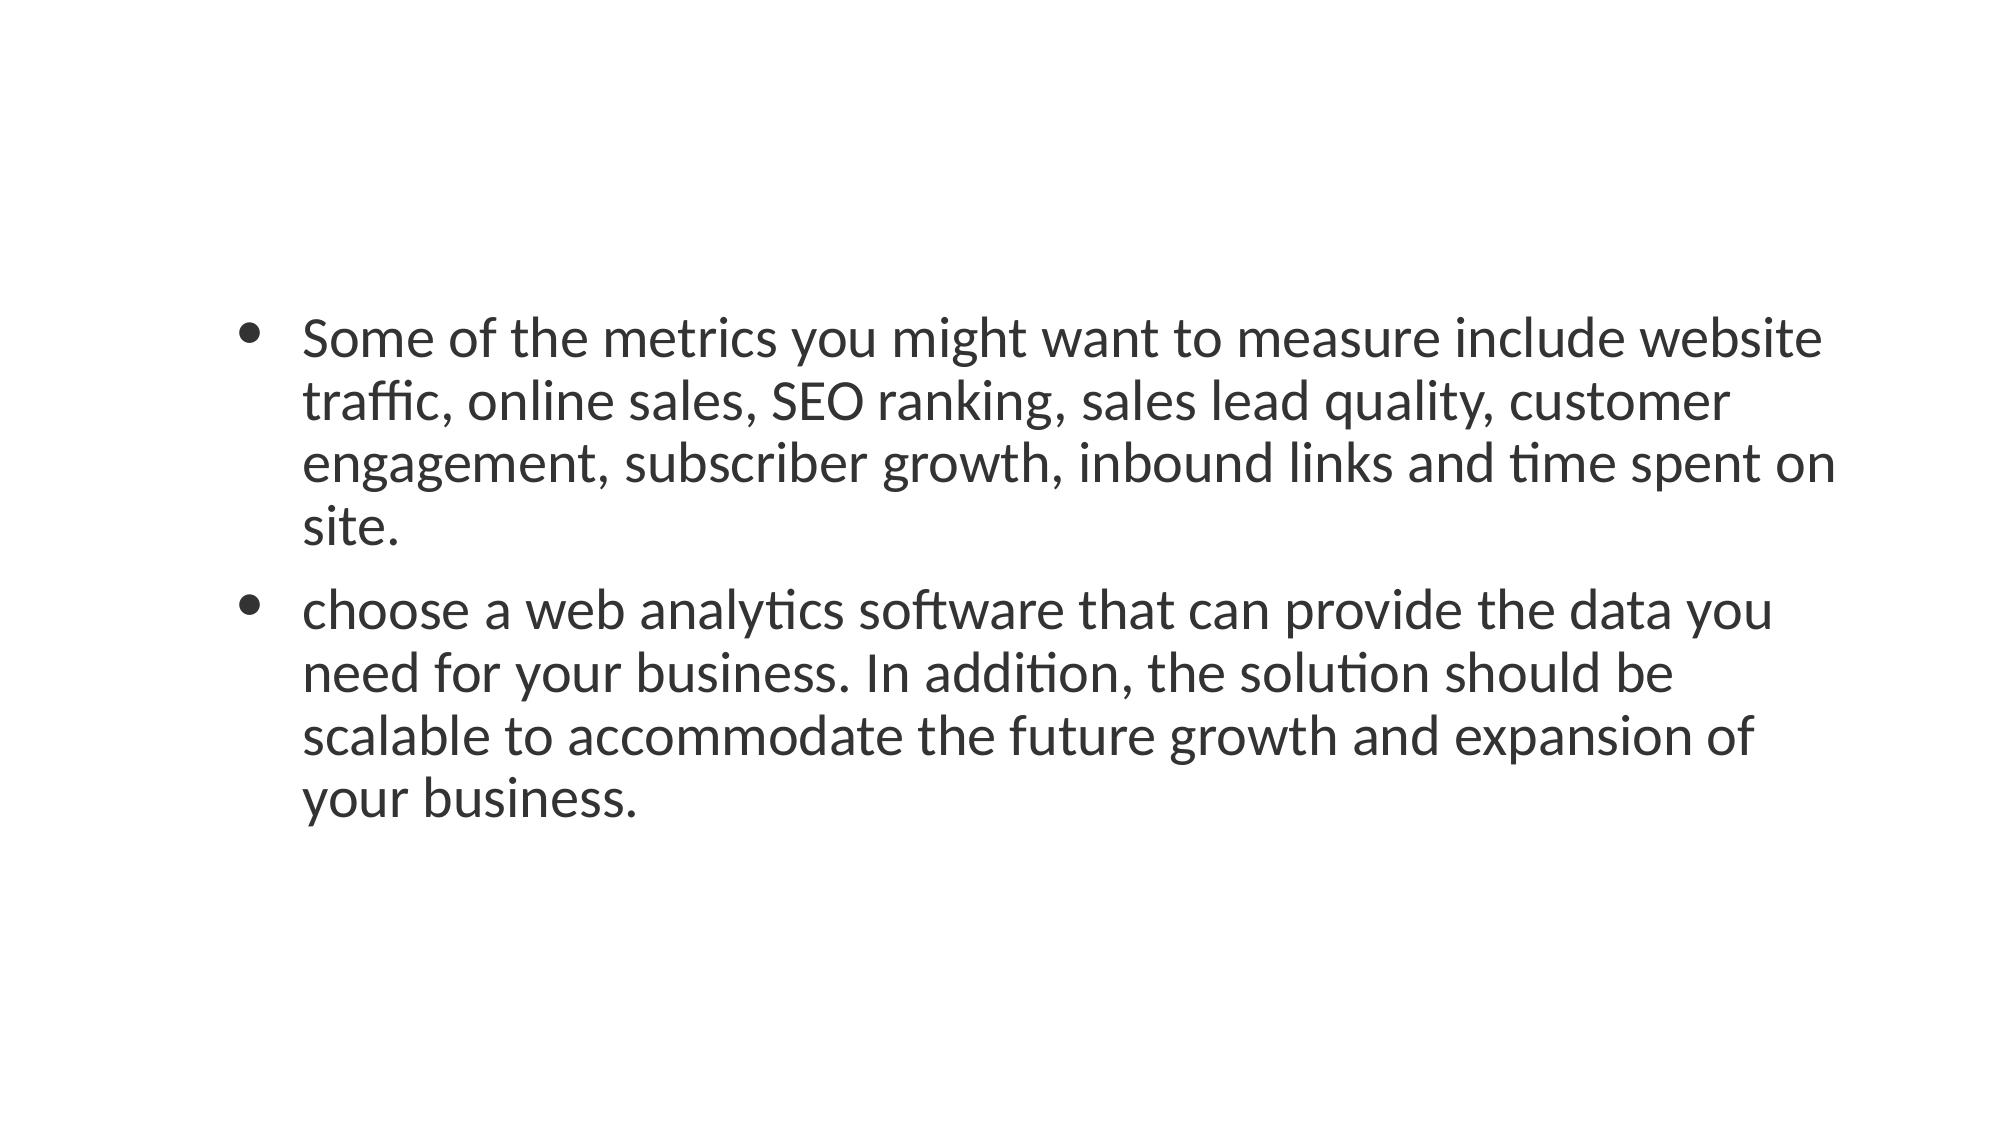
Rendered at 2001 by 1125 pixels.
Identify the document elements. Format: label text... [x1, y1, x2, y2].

list Some of the metrics you might want to measure include website traffic, online sales, SEO ranking, sales lead quality, customer engagement, subscriber growth, inbound links and time spent on site. choose a web analytics software that can provide the data you need for your business. In addition, the solution should be scalable to accommodate the future growth and expansion of your business. [137, 299, 1863, 1014]
